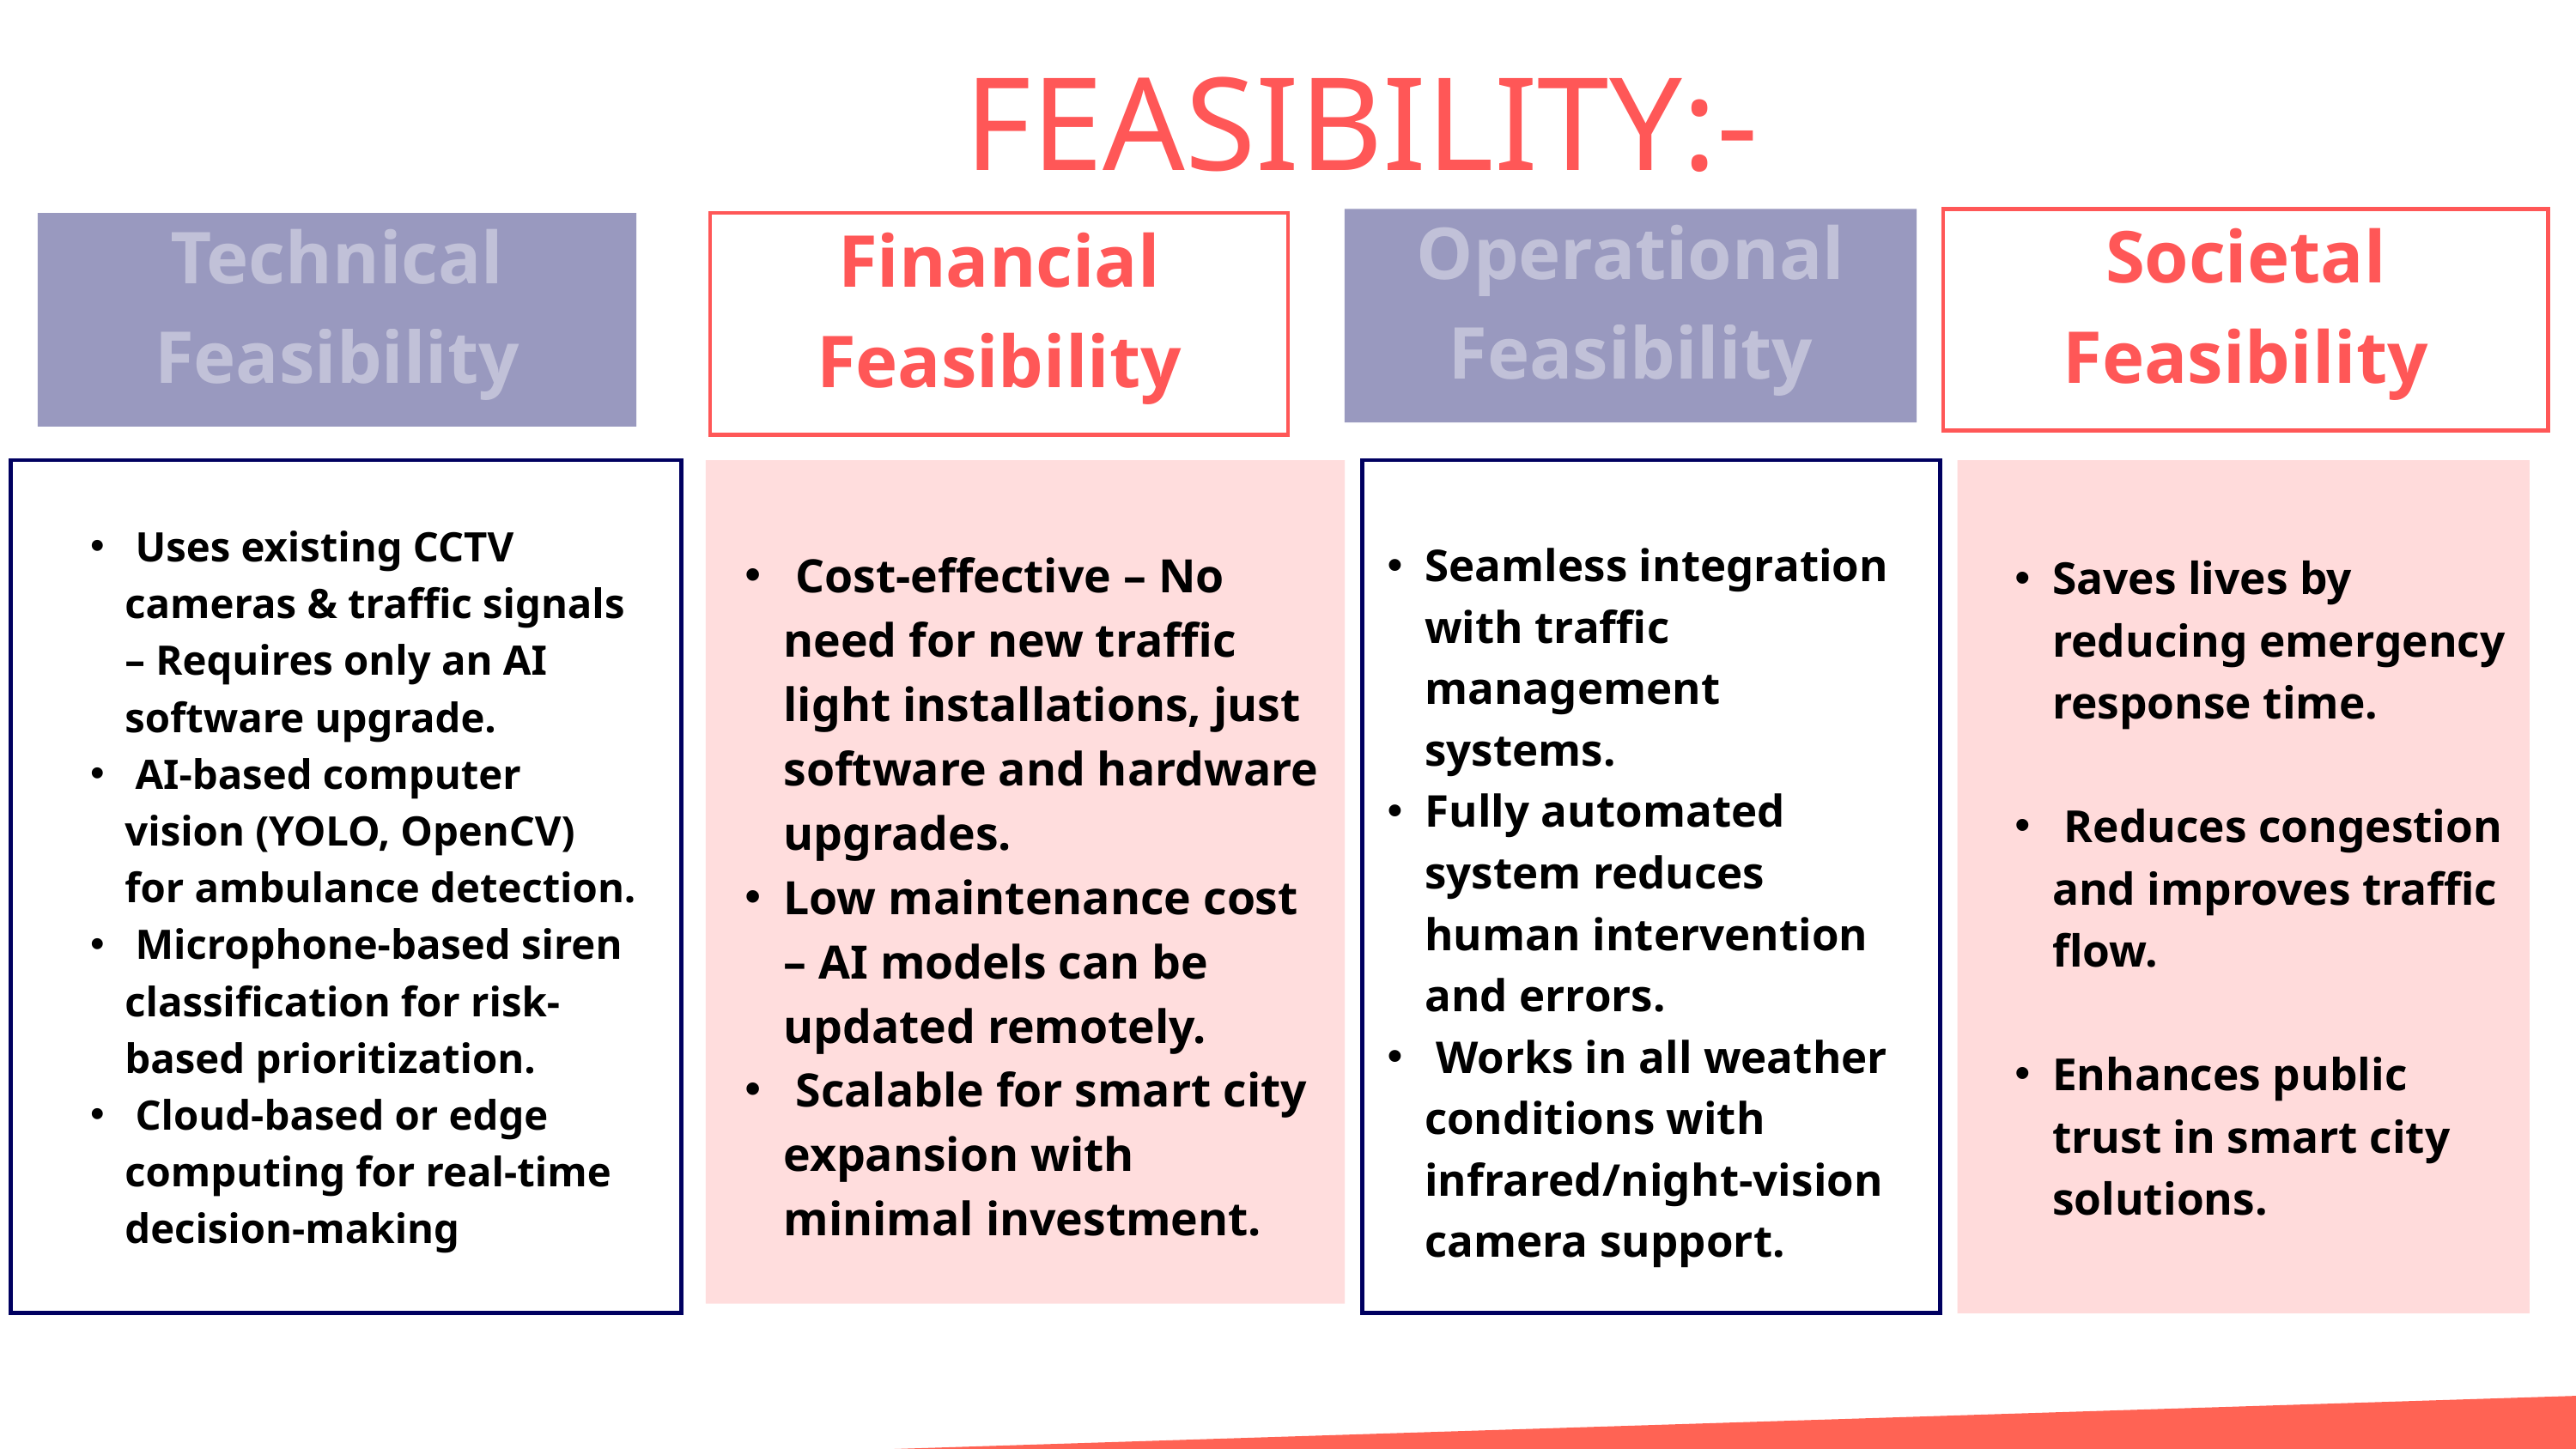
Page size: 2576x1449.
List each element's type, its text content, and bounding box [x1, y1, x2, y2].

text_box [1957, 459, 2530, 1313]
text_box Seamless integration with traffic management systems. Fully automated system reduces human intervention and errors. Works in all weather conditions with infrared/night-vision camera support. [1350, 529, 1358, 1266]
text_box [452, 1428, 2576, 1449]
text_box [709, 212, 1289, 435]
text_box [705, 459, 1346, 1304]
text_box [10, 459, 683, 1313]
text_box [1344, 209, 1917, 423]
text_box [1362, 459, 1941, 1313]
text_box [37, 212, 637, 427]
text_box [1942, 209, 2549, 431]
text_box FEASIBILITY:- [822, 0, 1901, 197]
